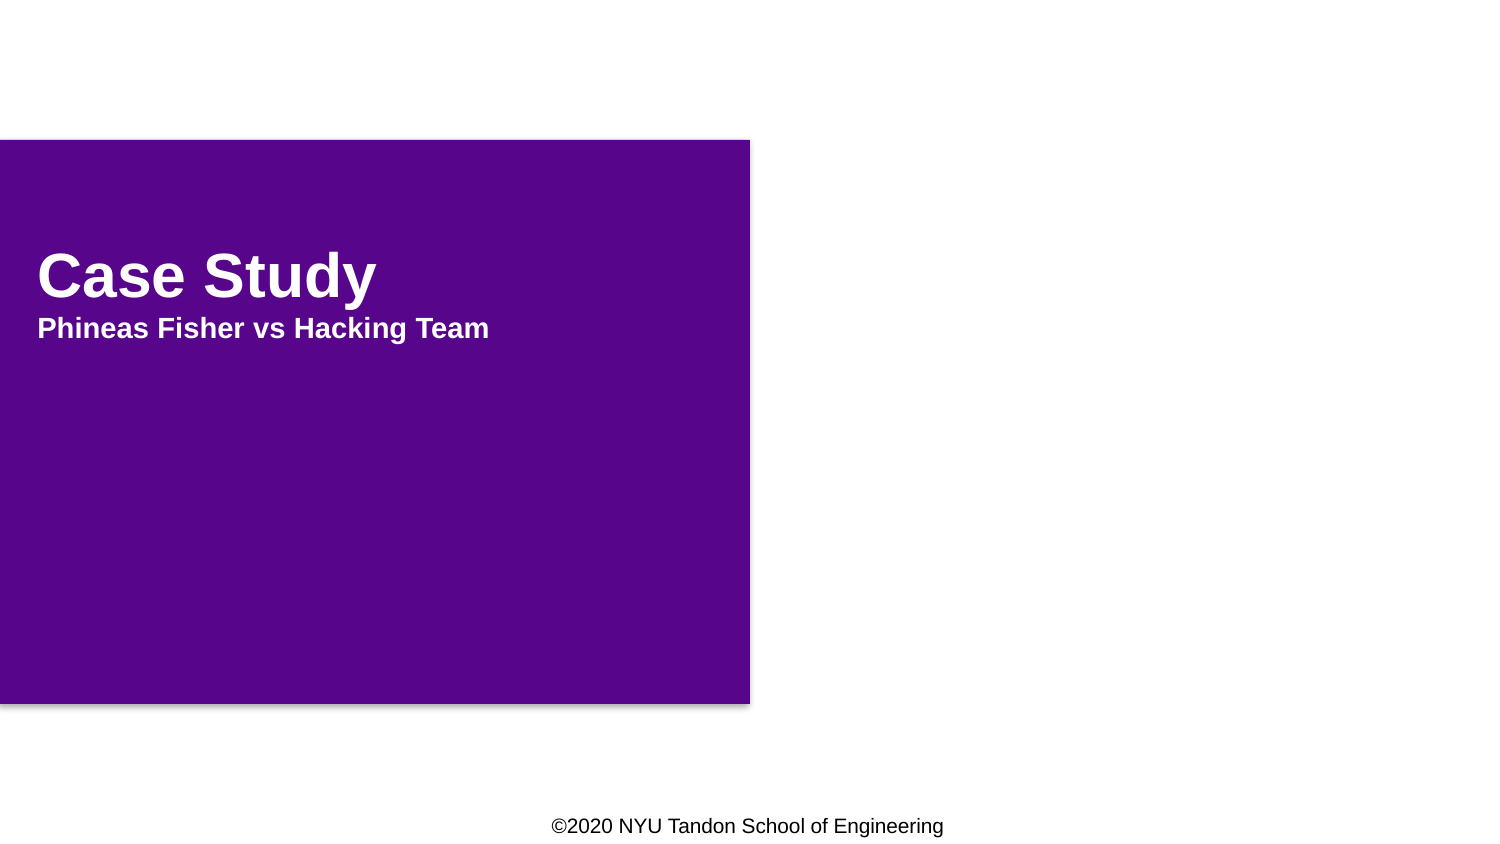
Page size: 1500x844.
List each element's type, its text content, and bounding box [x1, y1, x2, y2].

list Case Study Phineas Fisher vs Hacking Team [37, 234, 635, 619]
